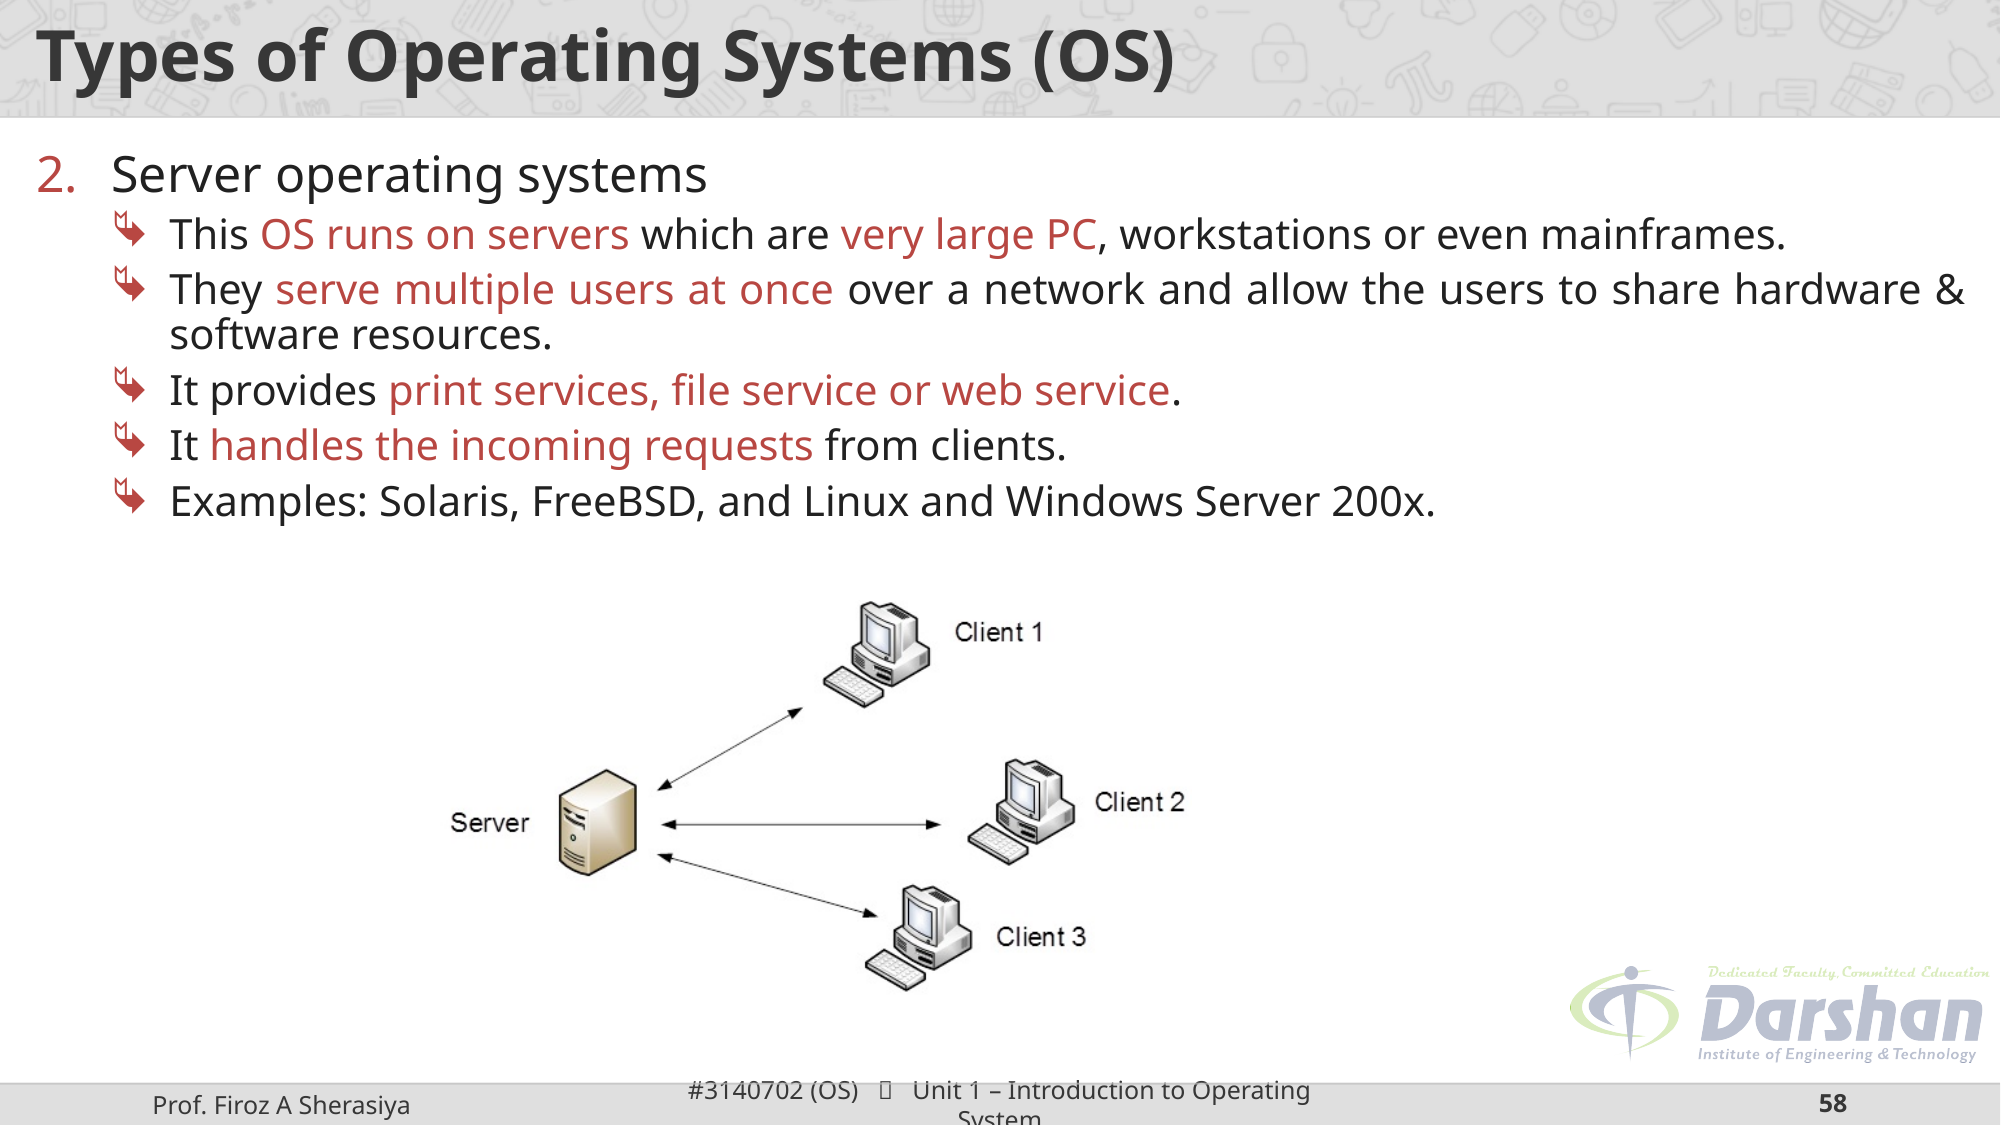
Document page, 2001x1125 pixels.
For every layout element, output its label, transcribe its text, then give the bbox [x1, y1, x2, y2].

picture [410, 600, 1192, 1002]
title Types of Operating Systems (OS) [0, 0, 2000, 117]
list Server operating systems This OS runs on servers which are very large PC, workstations or even mainframes. They serve multiple users at once over a network and allow the users to share hardware & software resources. It provides print services, file service or web service. It handles the incoming requests from clients. Examples: Solaris, FreeBSD, and Linux and Windows Server 200x. [21, 141, 1981, 1059]
